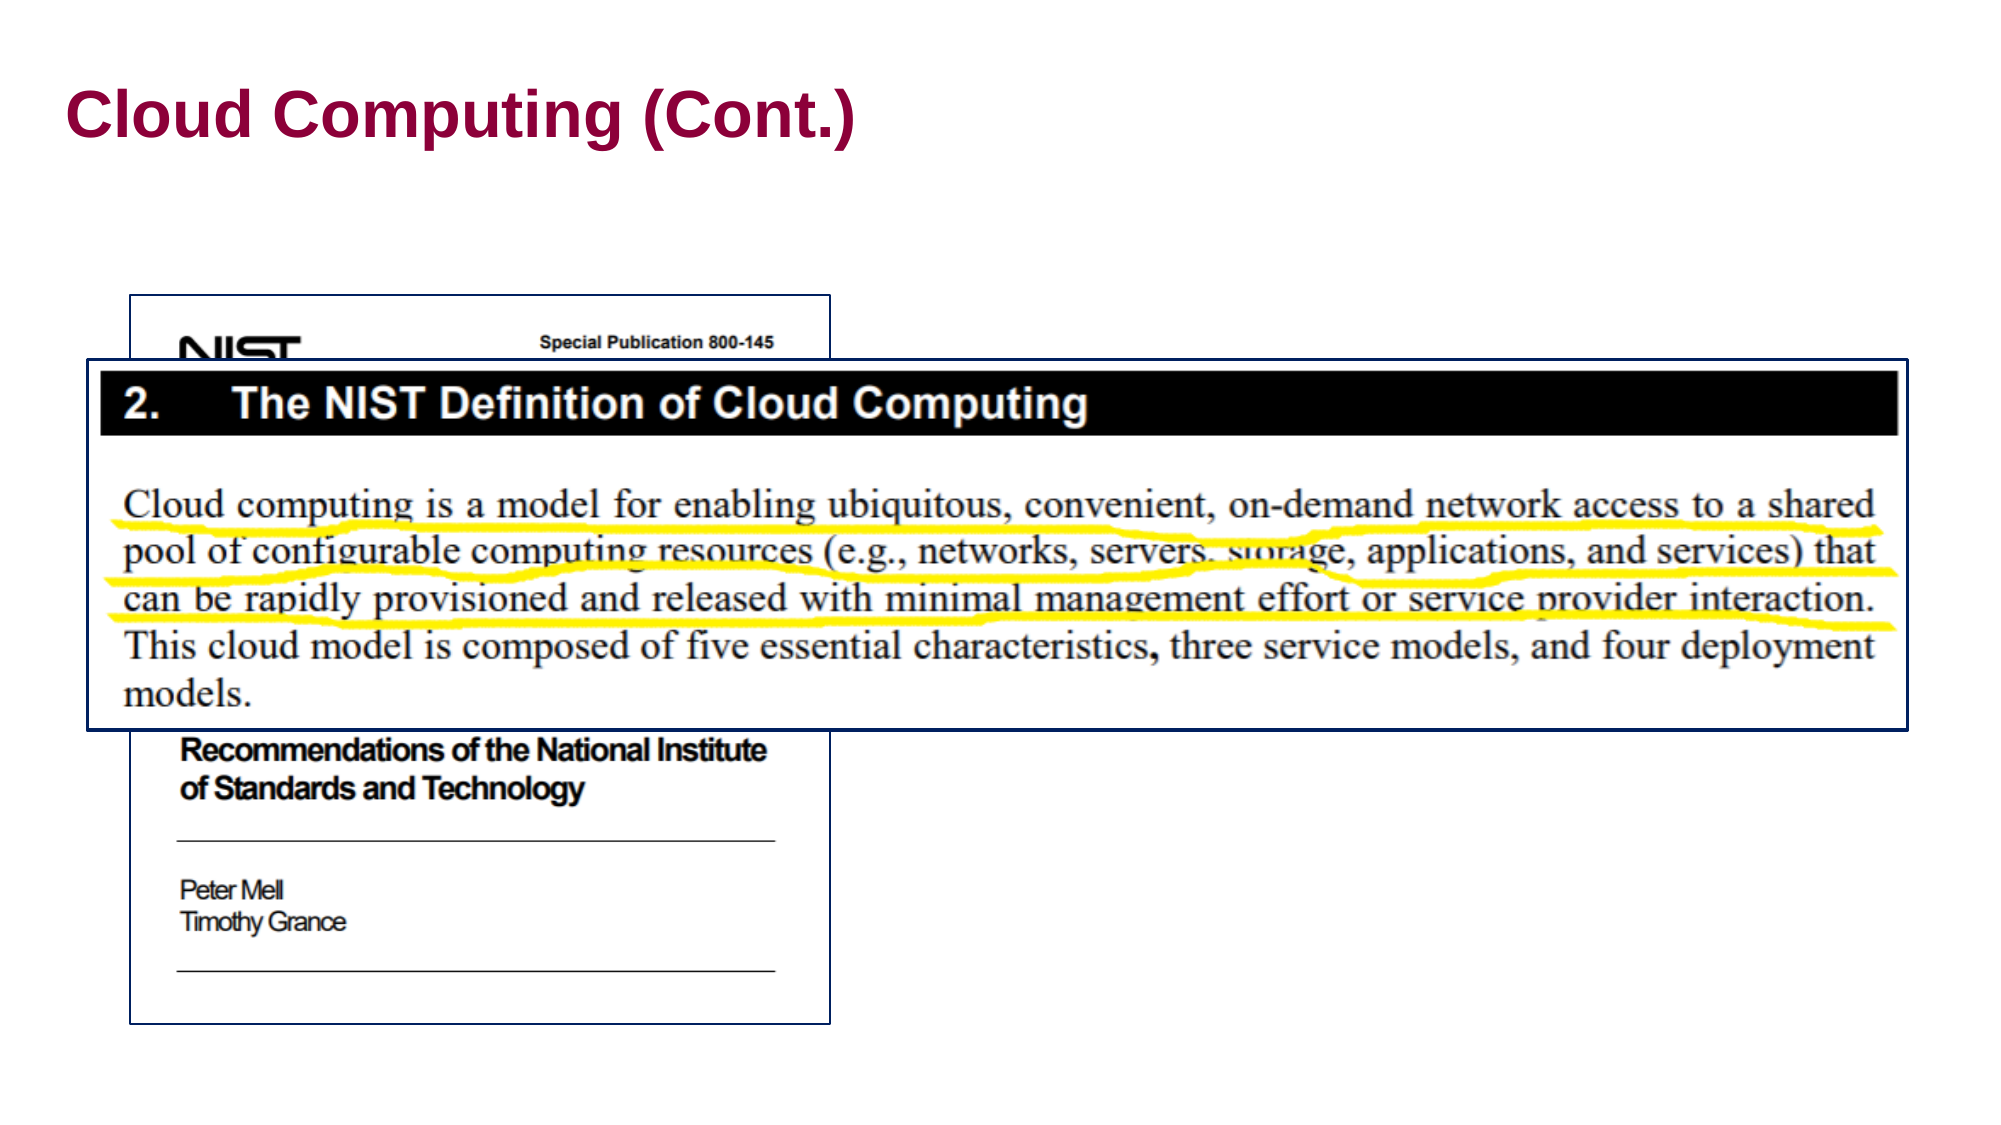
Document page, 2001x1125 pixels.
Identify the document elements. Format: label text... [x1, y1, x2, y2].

picture [88, 295, 1906, 1024]
title Cloud Computing (Cont.) [49, 37, 1934, 185]
